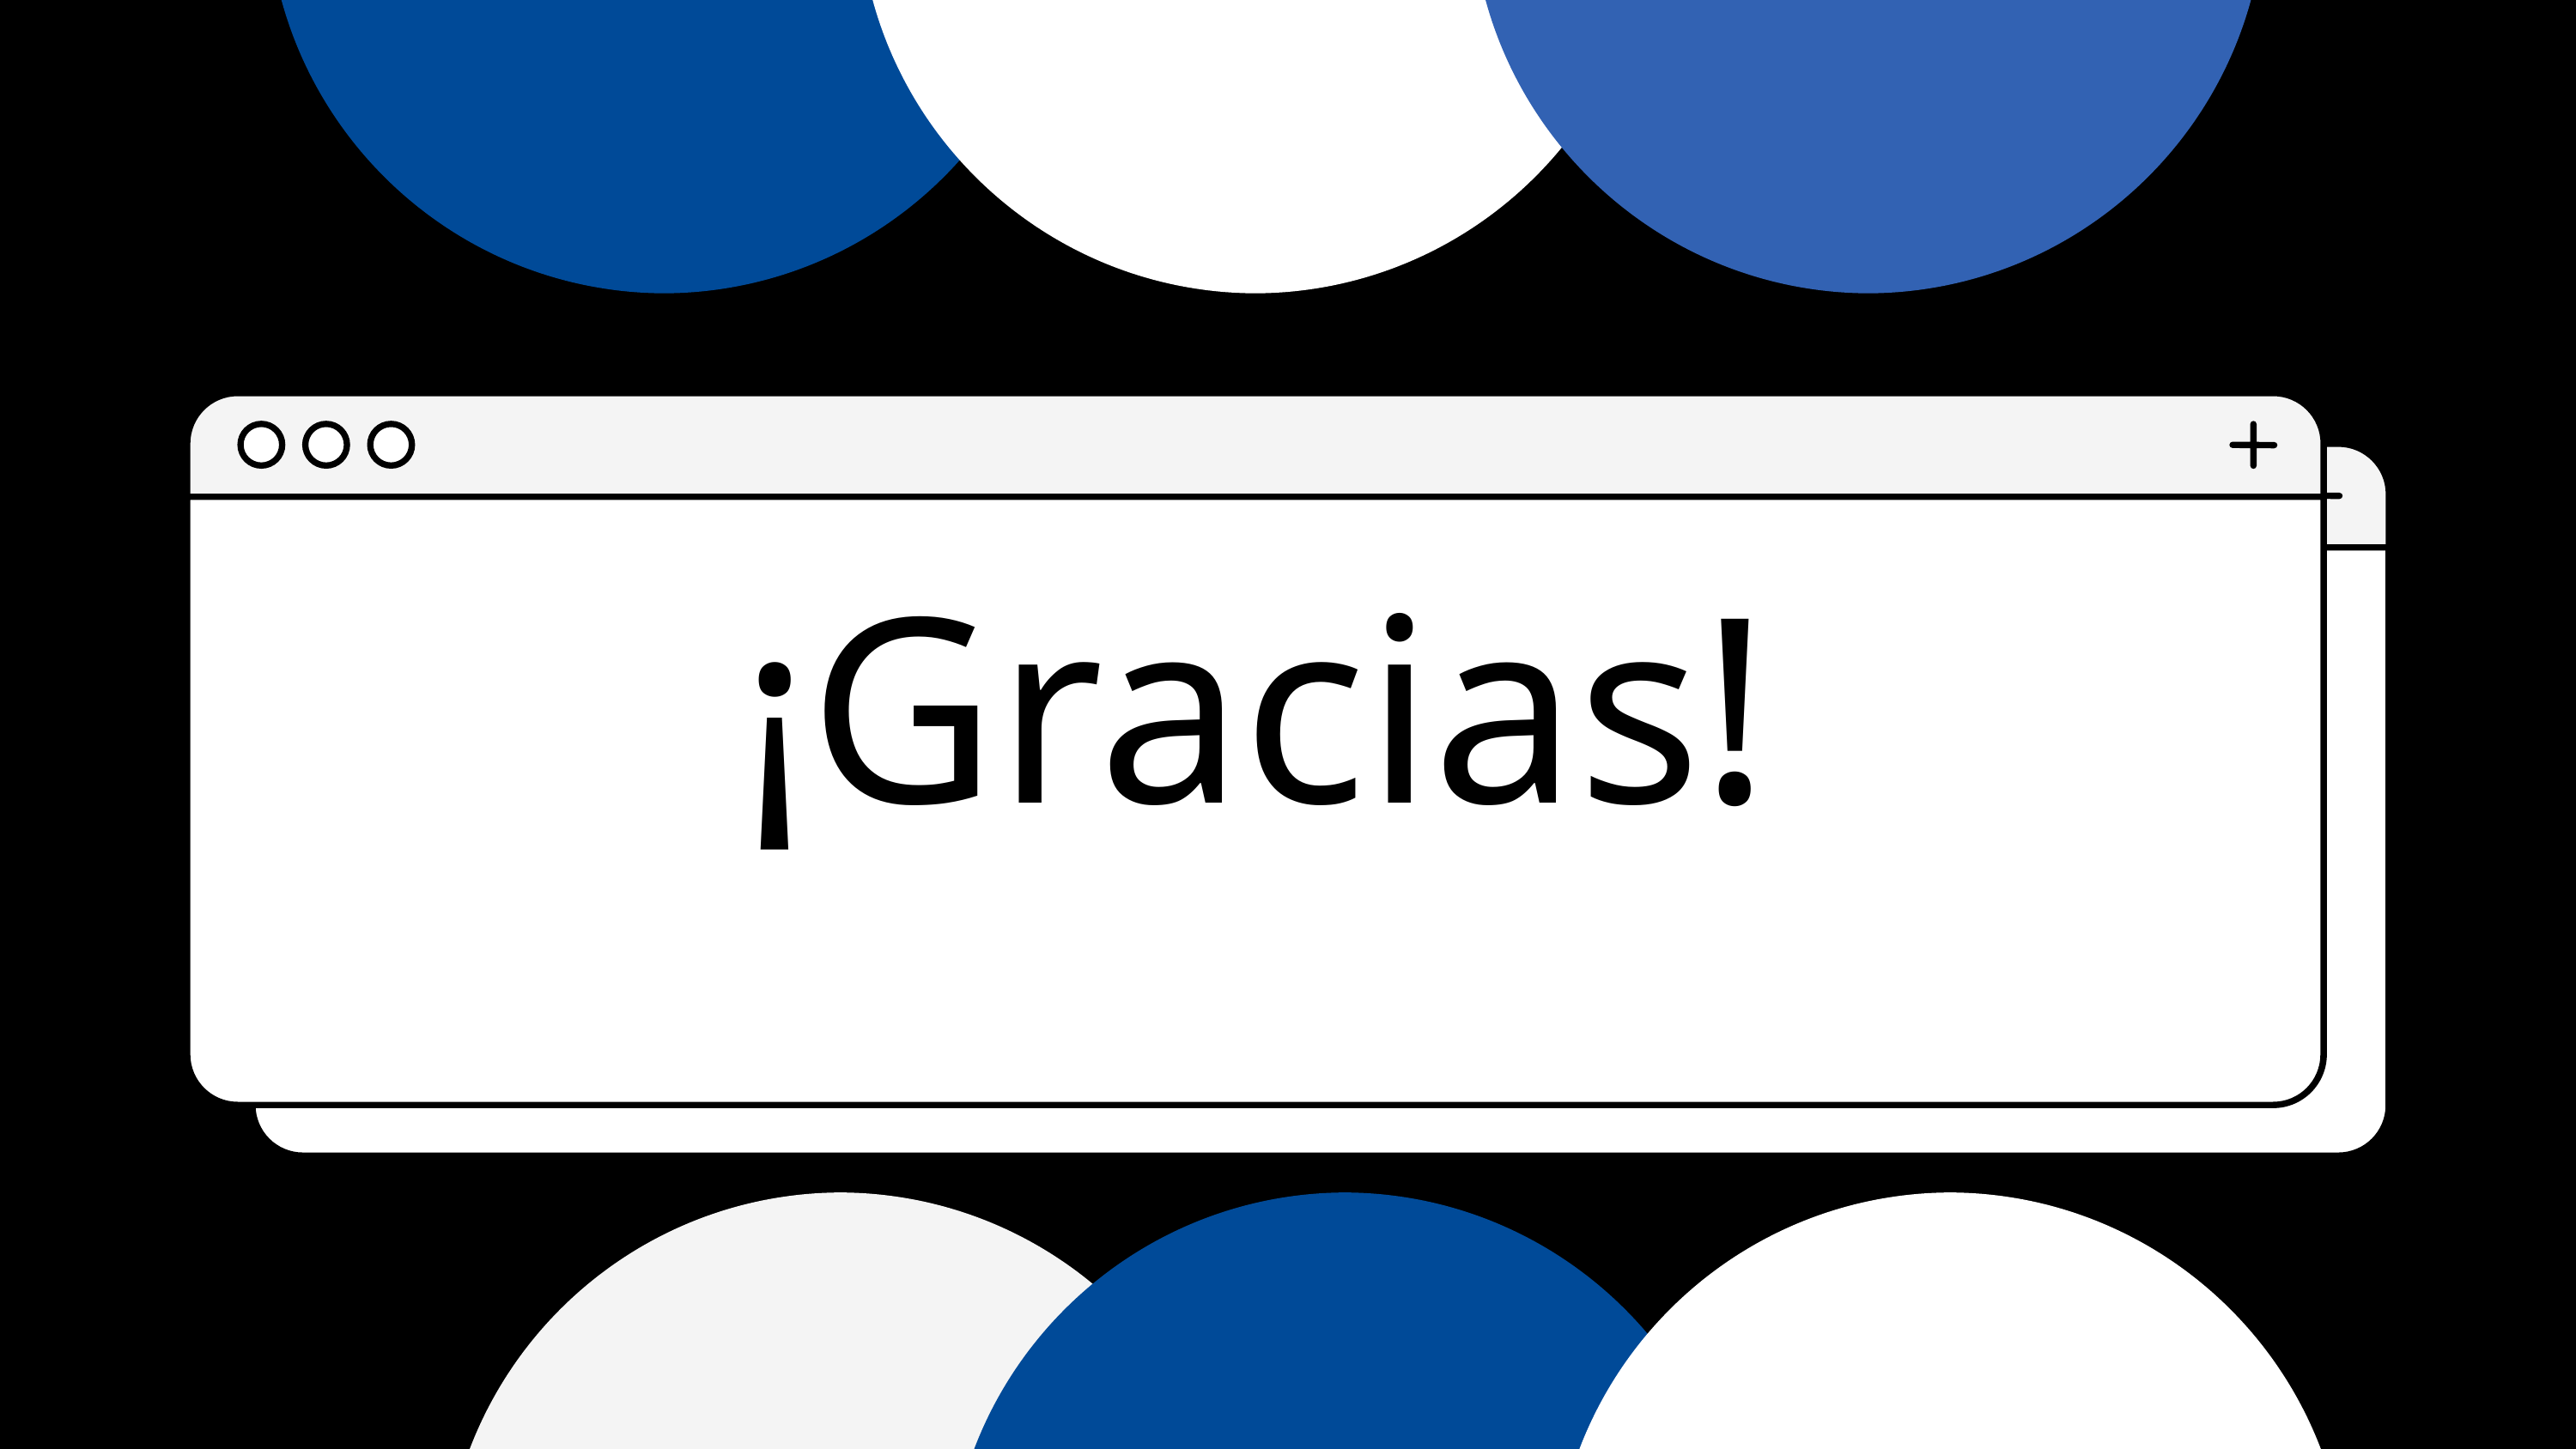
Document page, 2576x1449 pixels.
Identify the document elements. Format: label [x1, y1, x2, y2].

text_box [945, 1191, 1550, 1449]
text_box [1469, 0, 2268, 294]
text_box [265, 0, 852, 294]
text_box [441, 1191, 945, 1449]
text_box [265, 568, 2245, 997]
text_box [184, 389, 2392, 1160]
text_box [1551, 1191, 2349, 1449]
text_box [856, 0, 1465, 294]
